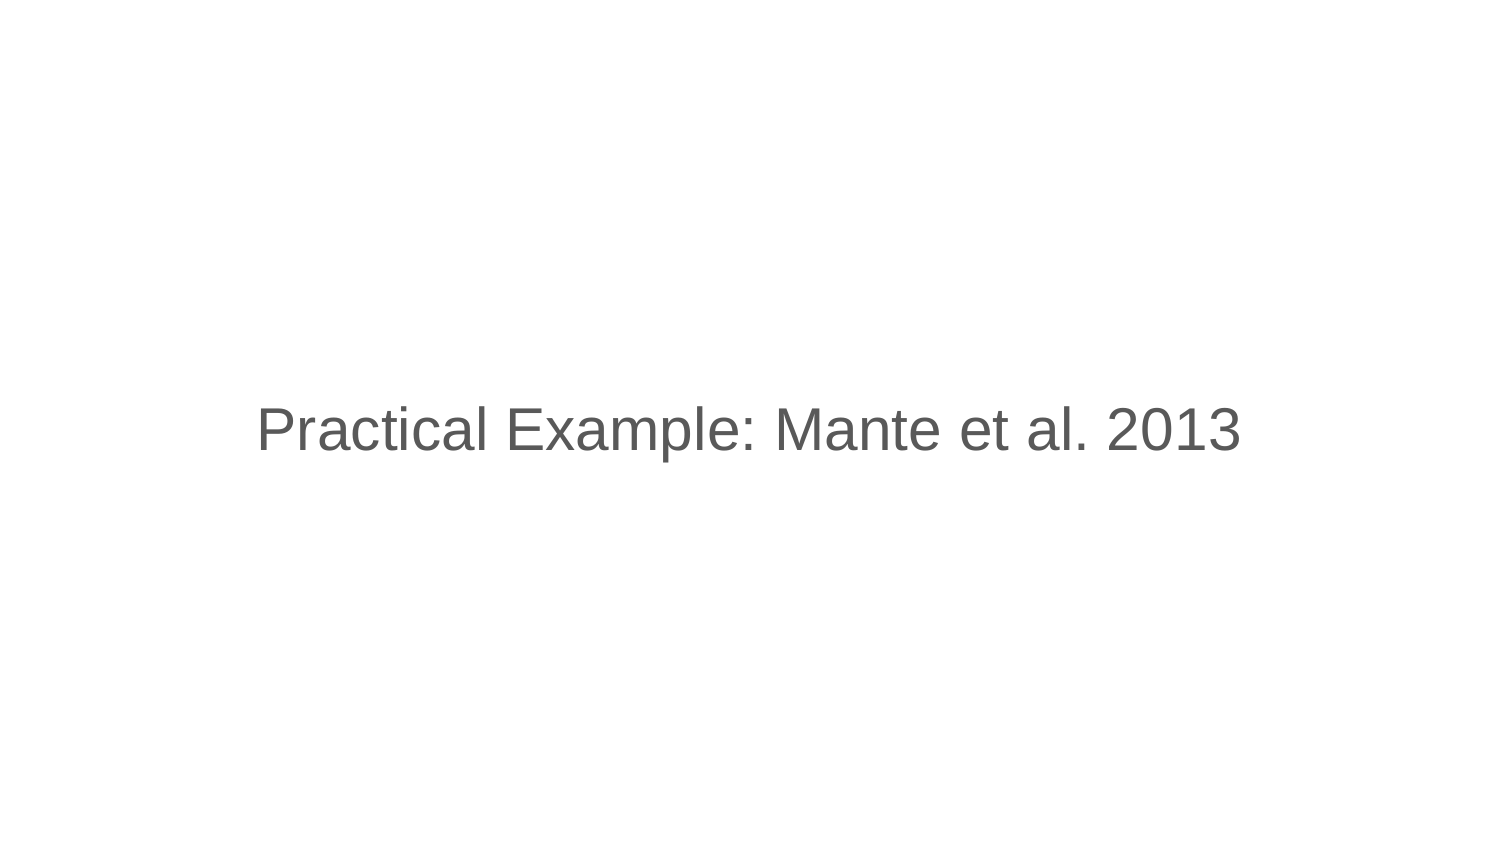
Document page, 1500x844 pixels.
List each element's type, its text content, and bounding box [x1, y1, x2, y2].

text_box Practical Example: Mante et al. 2013 [0, 375, 1500, 478]
